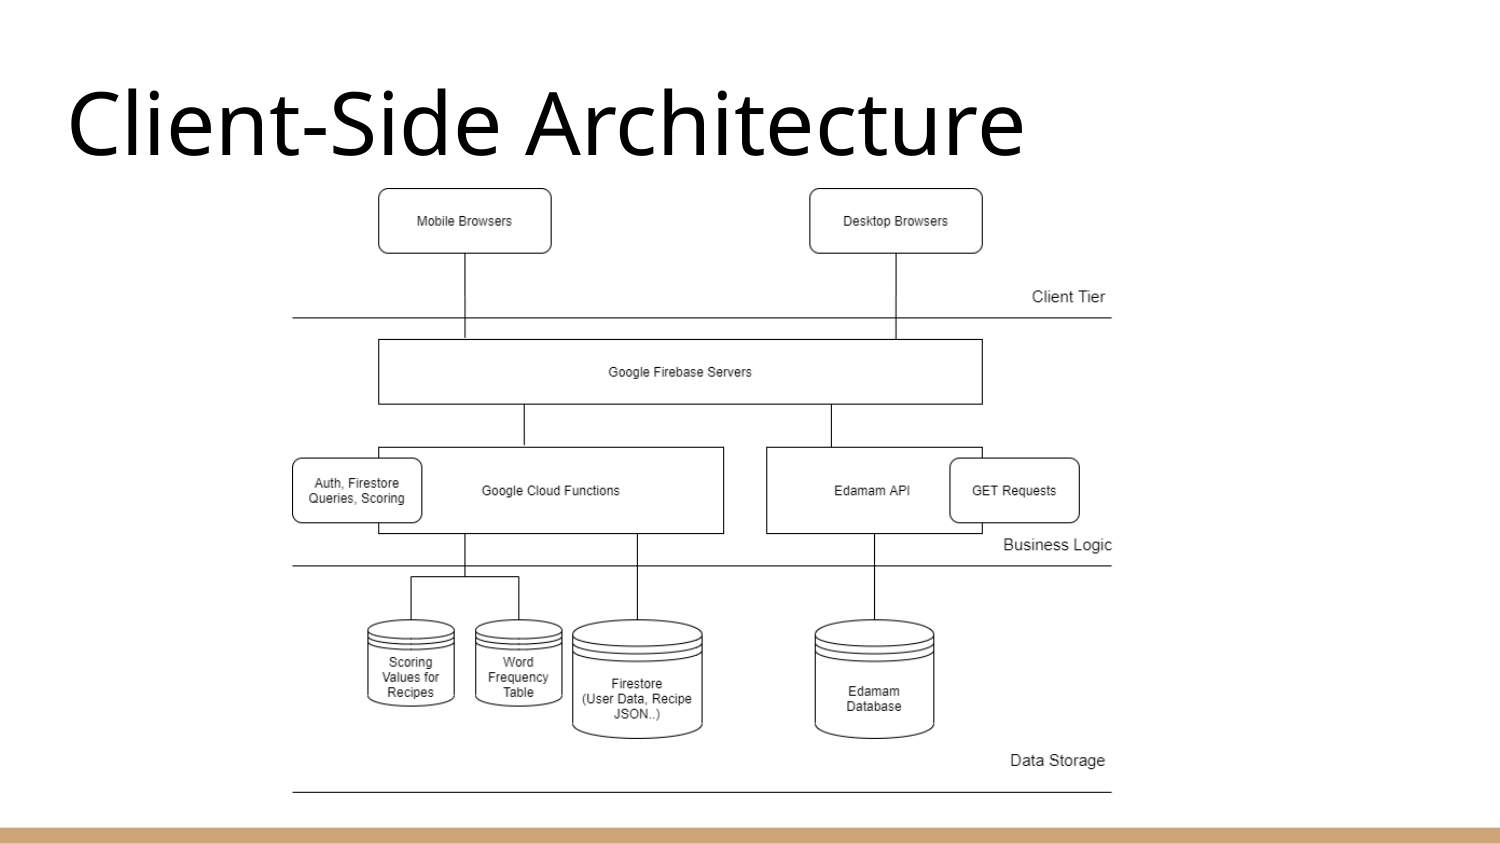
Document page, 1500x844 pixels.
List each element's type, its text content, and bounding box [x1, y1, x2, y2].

picture [291, 187, 1124, 794]
title Client-Side Architecture [51, 51, 1449, 189]
